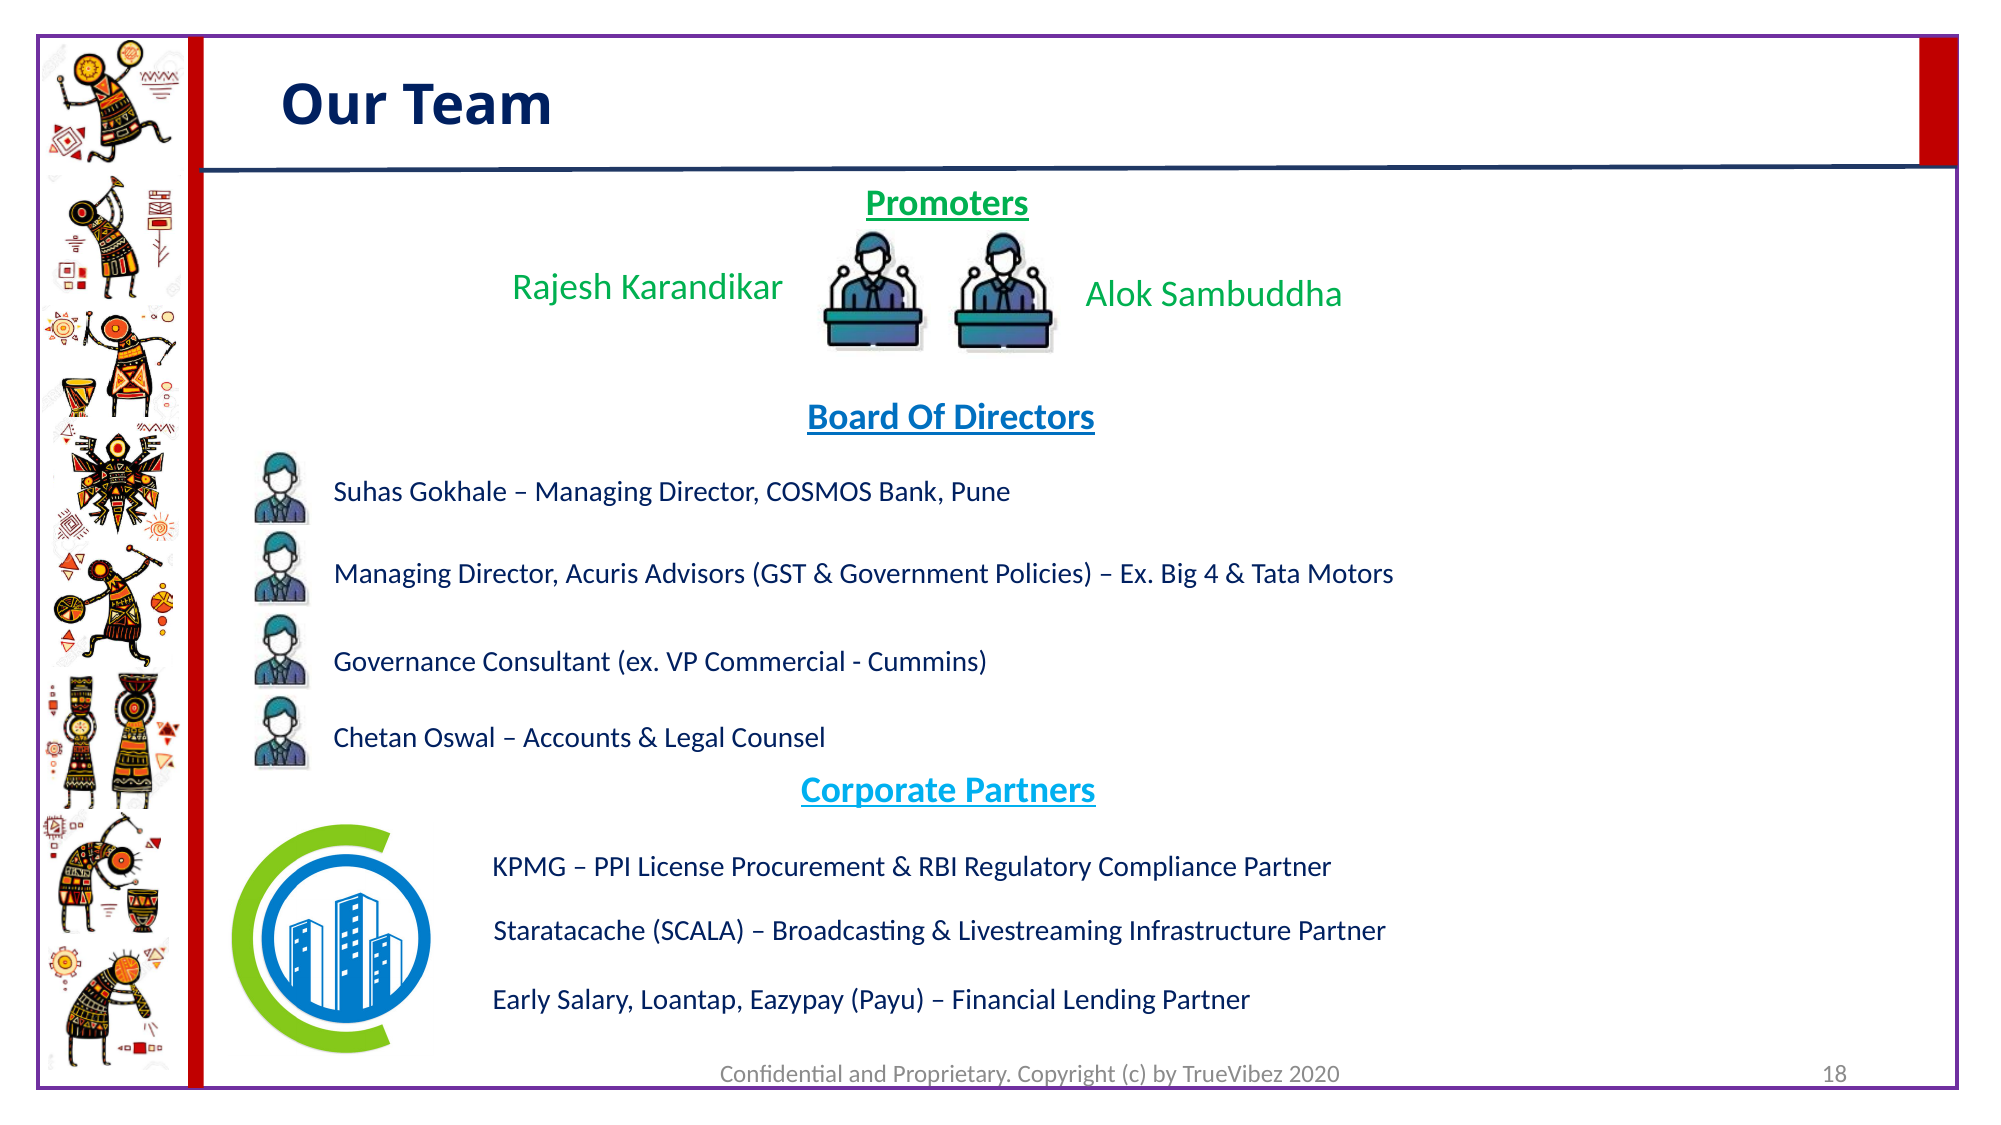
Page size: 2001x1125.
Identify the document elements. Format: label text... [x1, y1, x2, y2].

text_box [187, 36, 205, 1089]
text_box [37, 35, 1958, 1089]
text_box [1918, 37, 1959, 167]
picture [808, 229, 931, 357]
picture [42, 175, 181, 301]
text_box Rajesh Karandikar [497, 254, 799, 315]
footer Confidential and Proprietary. Copyright (c) by TrueVibez 2020 [692, 1042, 1368, 1103]
text_box Early Salary, Loantap, Eazypay (Payu) – Financial Lending Partner [470, 972, 1862, 1023]
picture [251, 608, 312, 771]
text_box Staratacache (SCALA) – Broadcasting & Livestreaming Infrastructure Partner [471, 903, 1863, 954]
text_box Our Team [266, 60, 1304, 143]
picture [42, 40, 184, 171]
picture [42, 305, 182, 934]
picture [47, 937, 169, 1070]
text_box Board Of Directors [792, 384, 1111, 445]
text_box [199, 166, 1958, 171]
slide_number 18 [1412, 1042, 1863, 1103]
text_box Promoters [851, 171, 1044, 231]
text_box Chetan Oswal – Accounts & Legal Counsel [312, 711, 1312, 762]
text_box Suhas Gokhale – Managing Director, COSMOS Bank, Pune [312, 464, 1312, 515]
text_box KPMG – PPI License Procurement & RBI Regulatory Compliance Partner [470, 840, 1471, 890]
text_box Managing Director, Acuris Advisors (GST & Government Policies) – Ex. Big 4 & Tata Motors [312, 547, 1616, 597]
picture [228, 822, 434, 1056]
text_box Governance Consultant (ex. VP Commercial - Cummins) [312, 634, 1312, 685]
picture [939, 230, 1061, 359]
text_box Alok Sambuddha [1070, 261, 1359, 322]
text_box Corporate Partners [786, 757, 1112, 817]
picture [251, 446, 312, 607]
